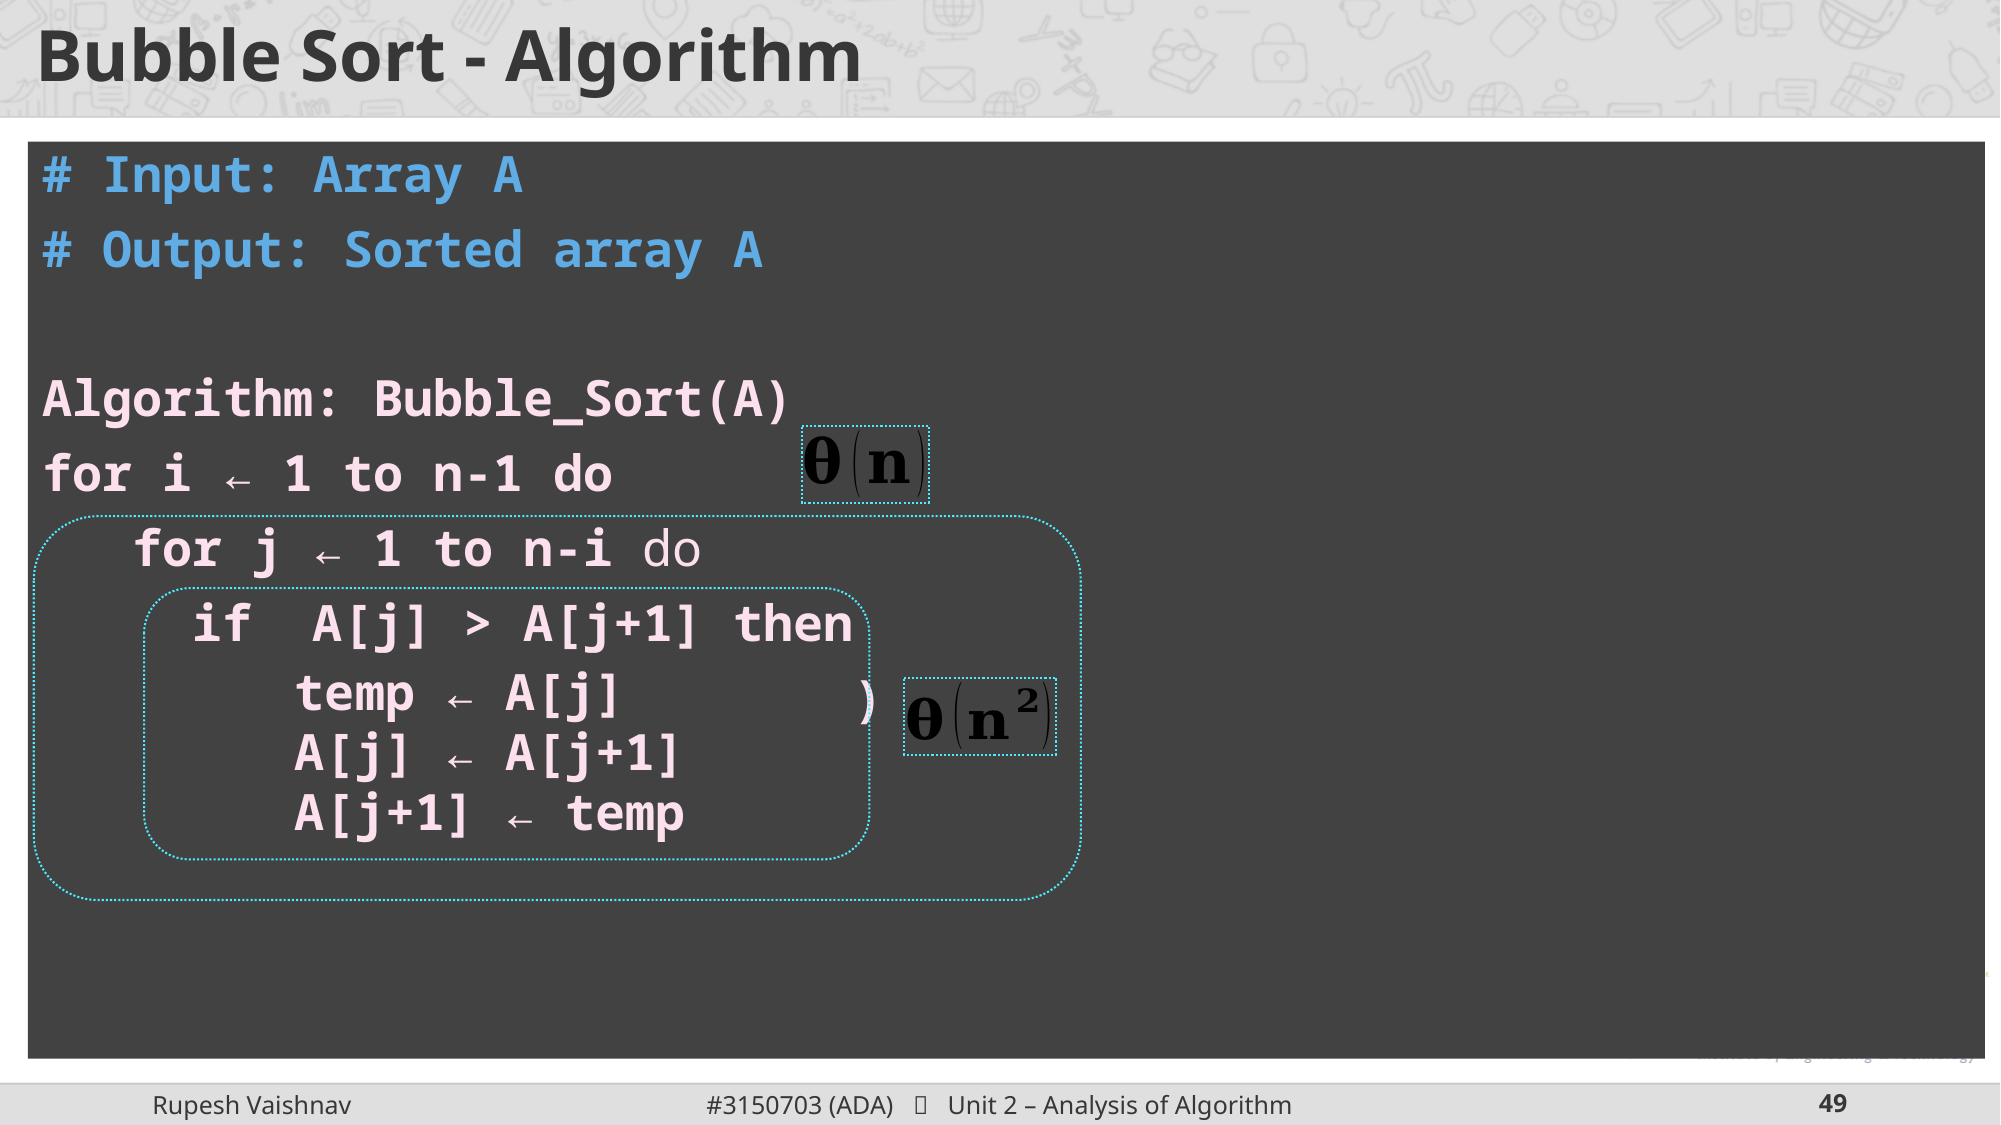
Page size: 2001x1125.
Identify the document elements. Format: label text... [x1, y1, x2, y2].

text_box [143, 587, 871, 861]
text_box 14 [1570, 966, 1990, 1063]
text_box [32, 515, 1082, 902]
list # Input: Array A # Output: Sorted array A Algorithm: Bubble_Sort(A) for i ← 1 to n-1 do for j ← 1 to n-i do if A[j] > A[j+1] then swap(A[j], A[j+1]) [27, 141, 1985, 1059]
title Bubble Sort - Algorithm [0, 0, 2000, 117]
text_box temp ← A[j] A[j] ← A[j+1] A[j+1] ← temp [280, 900, 851, 911]
